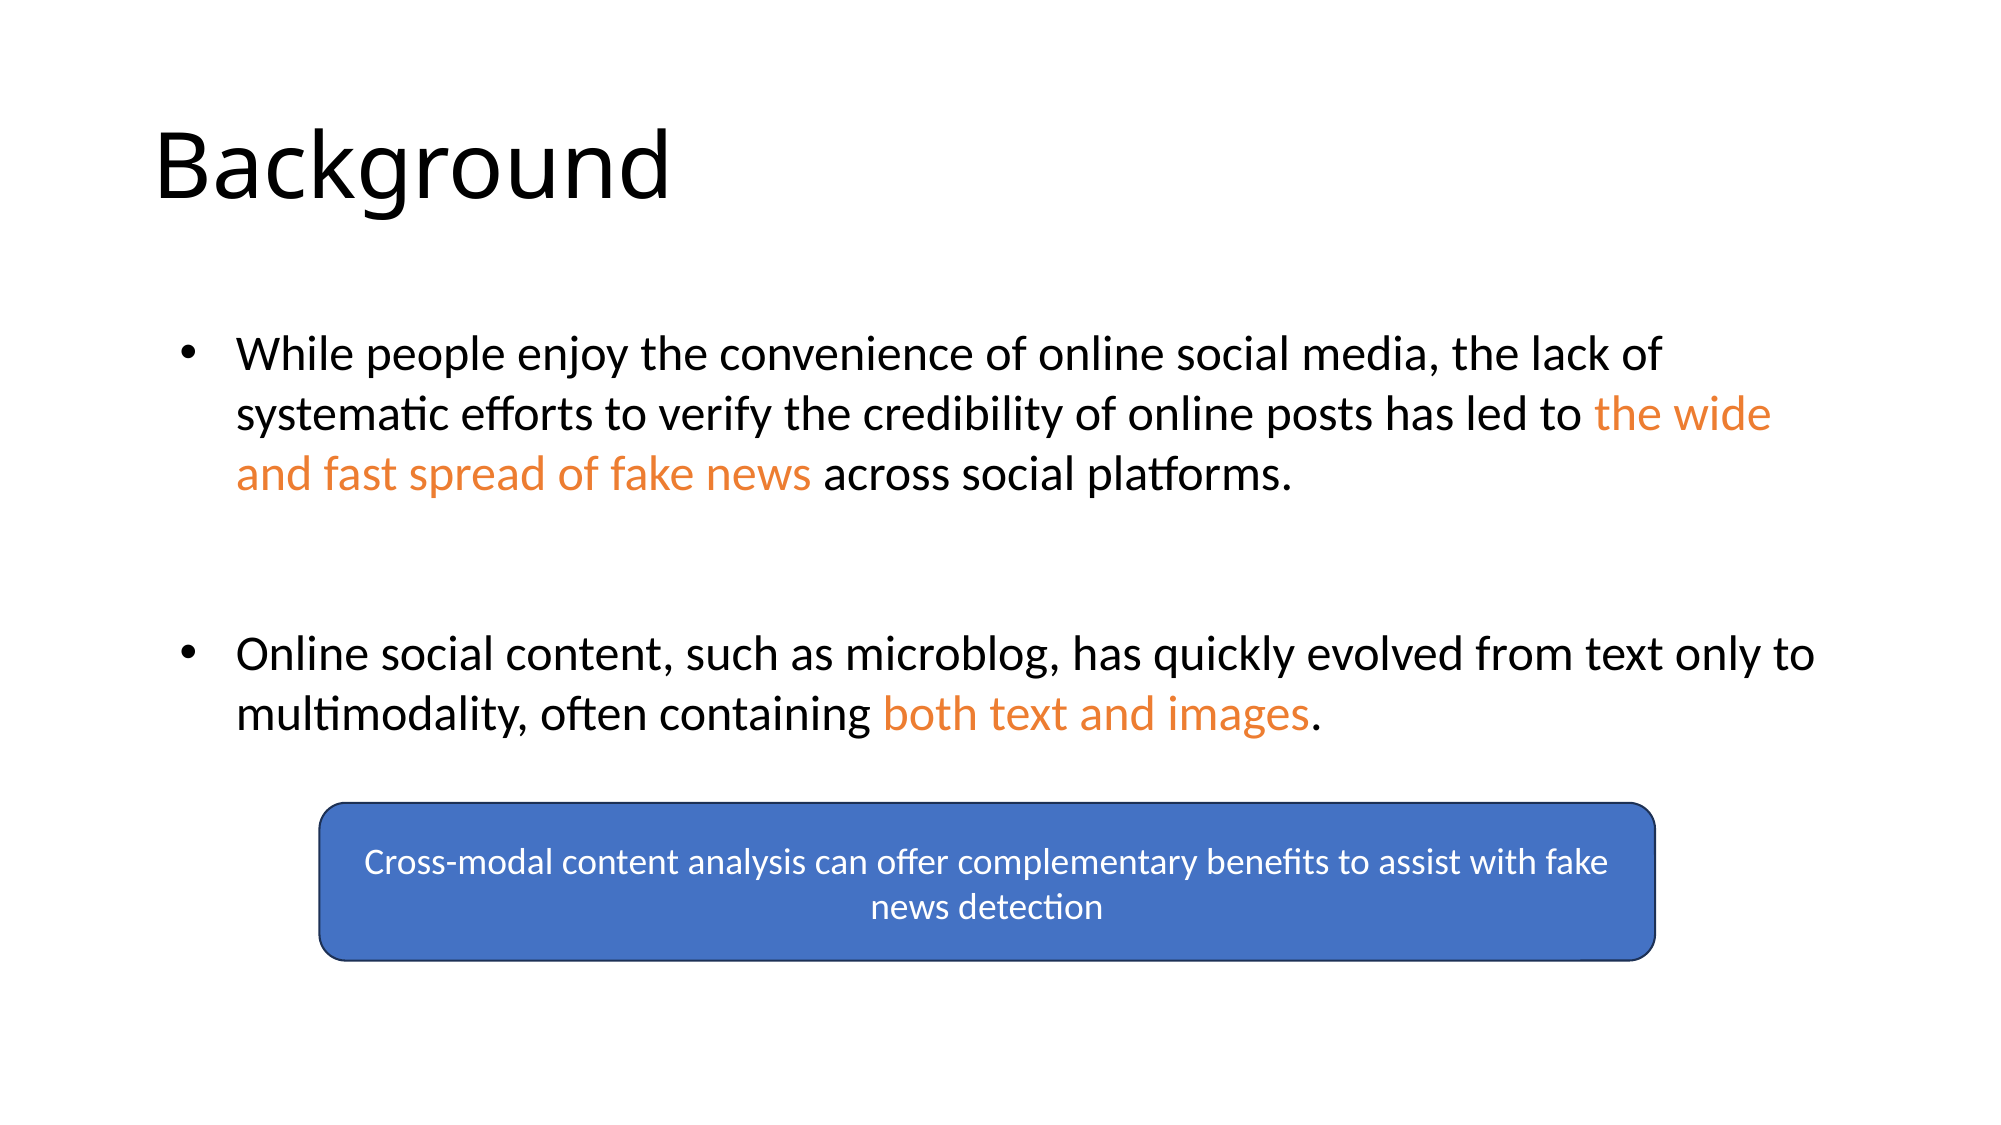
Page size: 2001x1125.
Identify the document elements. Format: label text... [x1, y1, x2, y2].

title Background [137, 59, 1863, 278]
text_box Cross-modal content analysis can offer complementary benefits to assist with fake news detection [318, 801, 1657, 962]
text_box While people enjoy the convenience of online social media, the lack of systematic efforts to verify the credibility of online posts has led to the wide and fast spread of fake news across social platforms. Online social content, such as microblog, has quickly evolved from text only to multimodality, often containing both text and images. [164, 313, 1863, 749]
